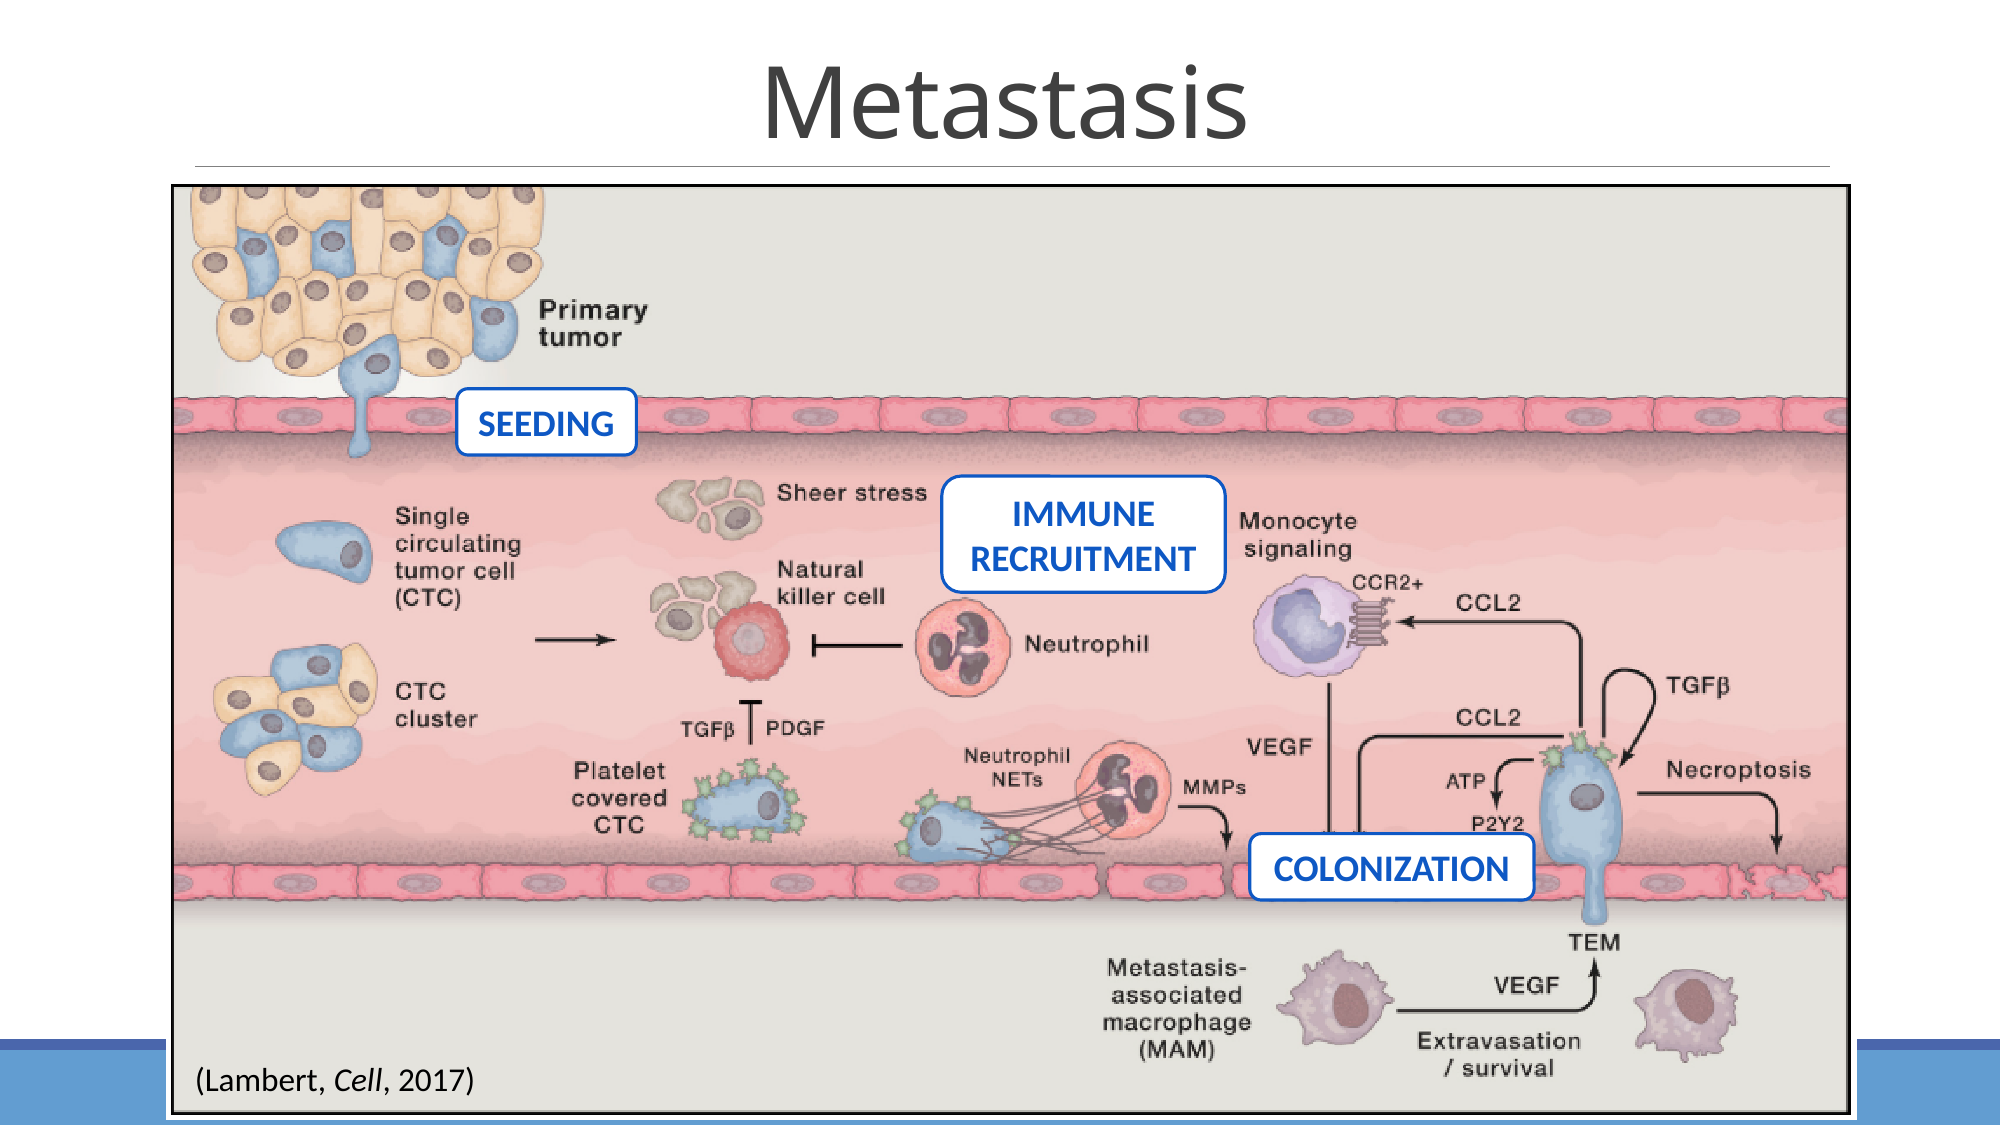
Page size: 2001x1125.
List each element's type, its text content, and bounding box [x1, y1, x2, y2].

picture [165, 179, 1857, 1121]
title Metastasis [180, 47, 1830, 167]
